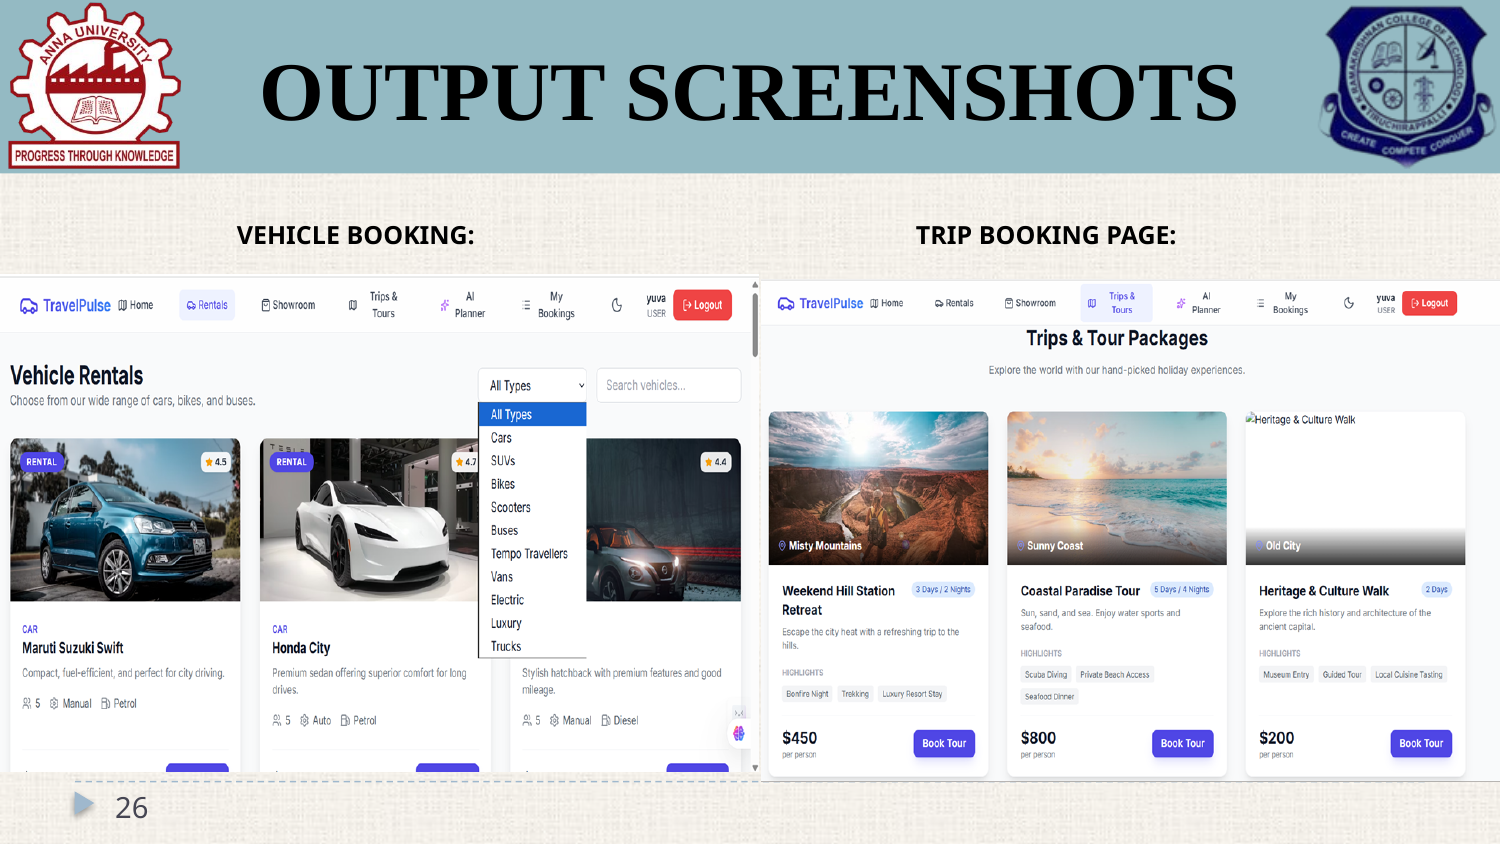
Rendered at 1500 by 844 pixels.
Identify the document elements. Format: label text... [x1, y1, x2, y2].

picture [761, 279, 1500, 783]
picture [5, 1, 182, 170]
picture [1315, 1, 1500, 176]
picture [0, 274, 760, 772]
slide_number 26 [100, 784, 426, 827]
title OUTPUT SCREENSHOTS [0, 0, 1500, 169]
list VEHICLE BOOKING: TRIP BOOKING PAGE: [75, 169, 1443, 279]
